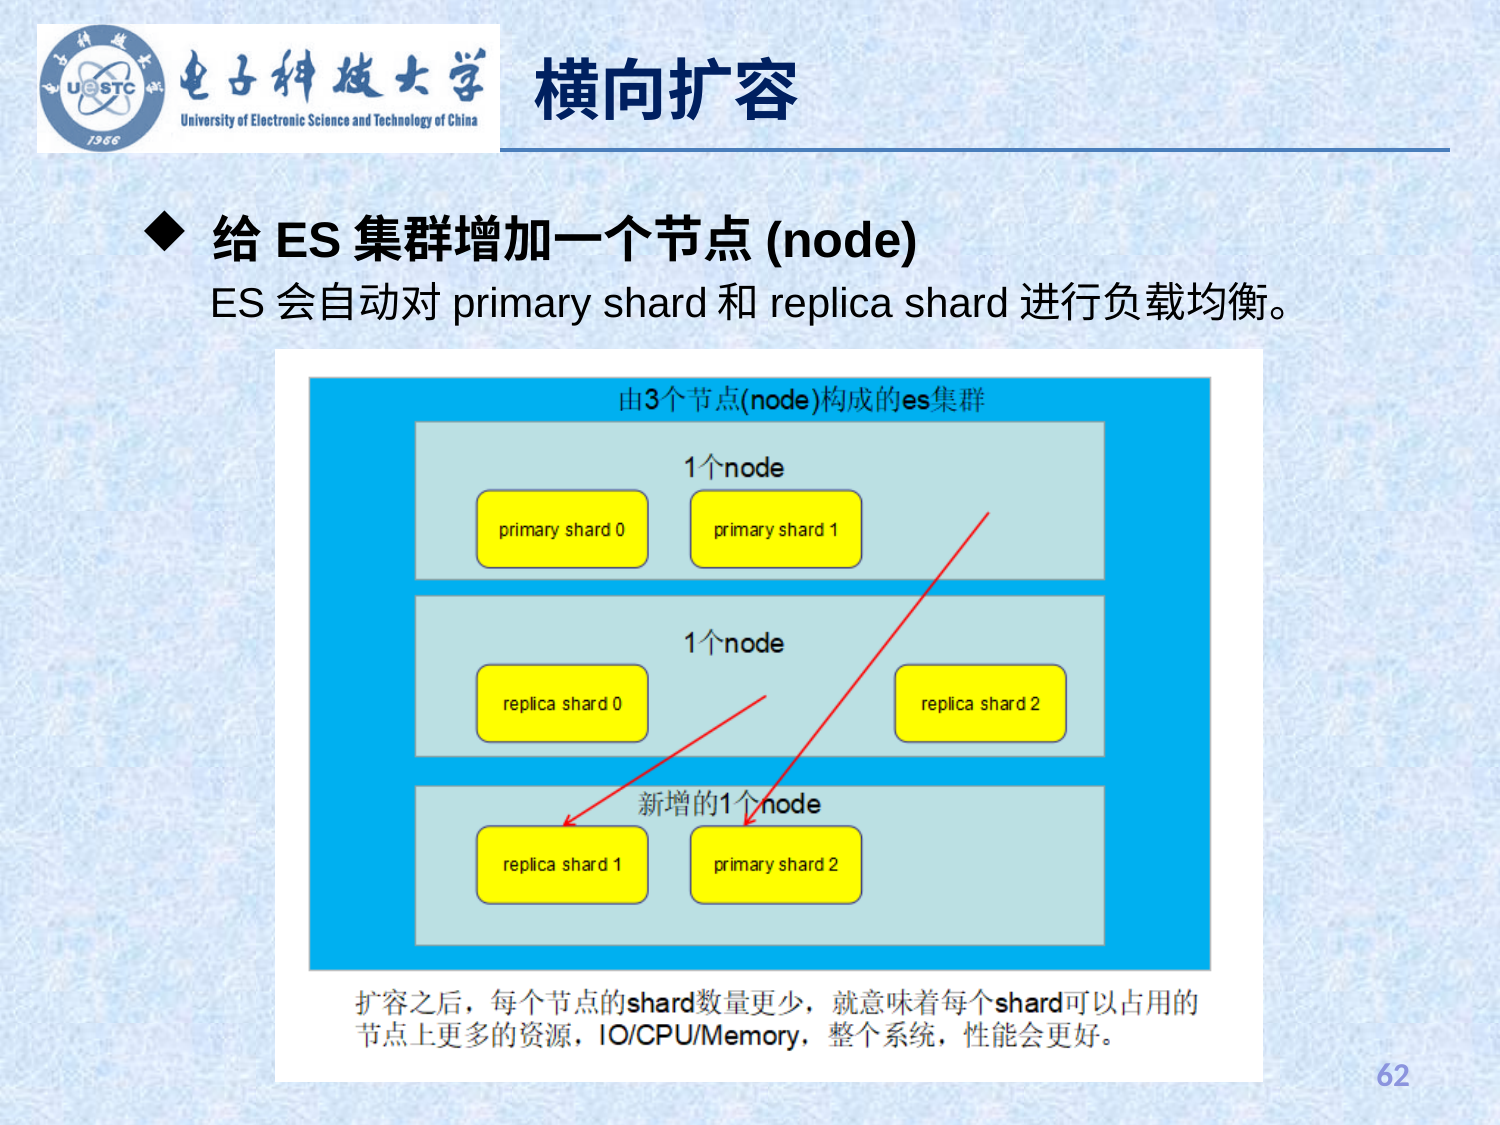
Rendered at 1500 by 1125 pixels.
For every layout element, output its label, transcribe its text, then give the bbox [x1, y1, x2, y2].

picture [0, 0, 1500, 1125]
text_box 横向扩容 [518, 40, 1432, 136]
slide_number 62 [1074, 1042, 1425, 1103]
text_box 给ES集群增加一个节点(node) ES会自动对primary shard和replica shard进行负载均衡。 [125, 199, 1438, 335]
